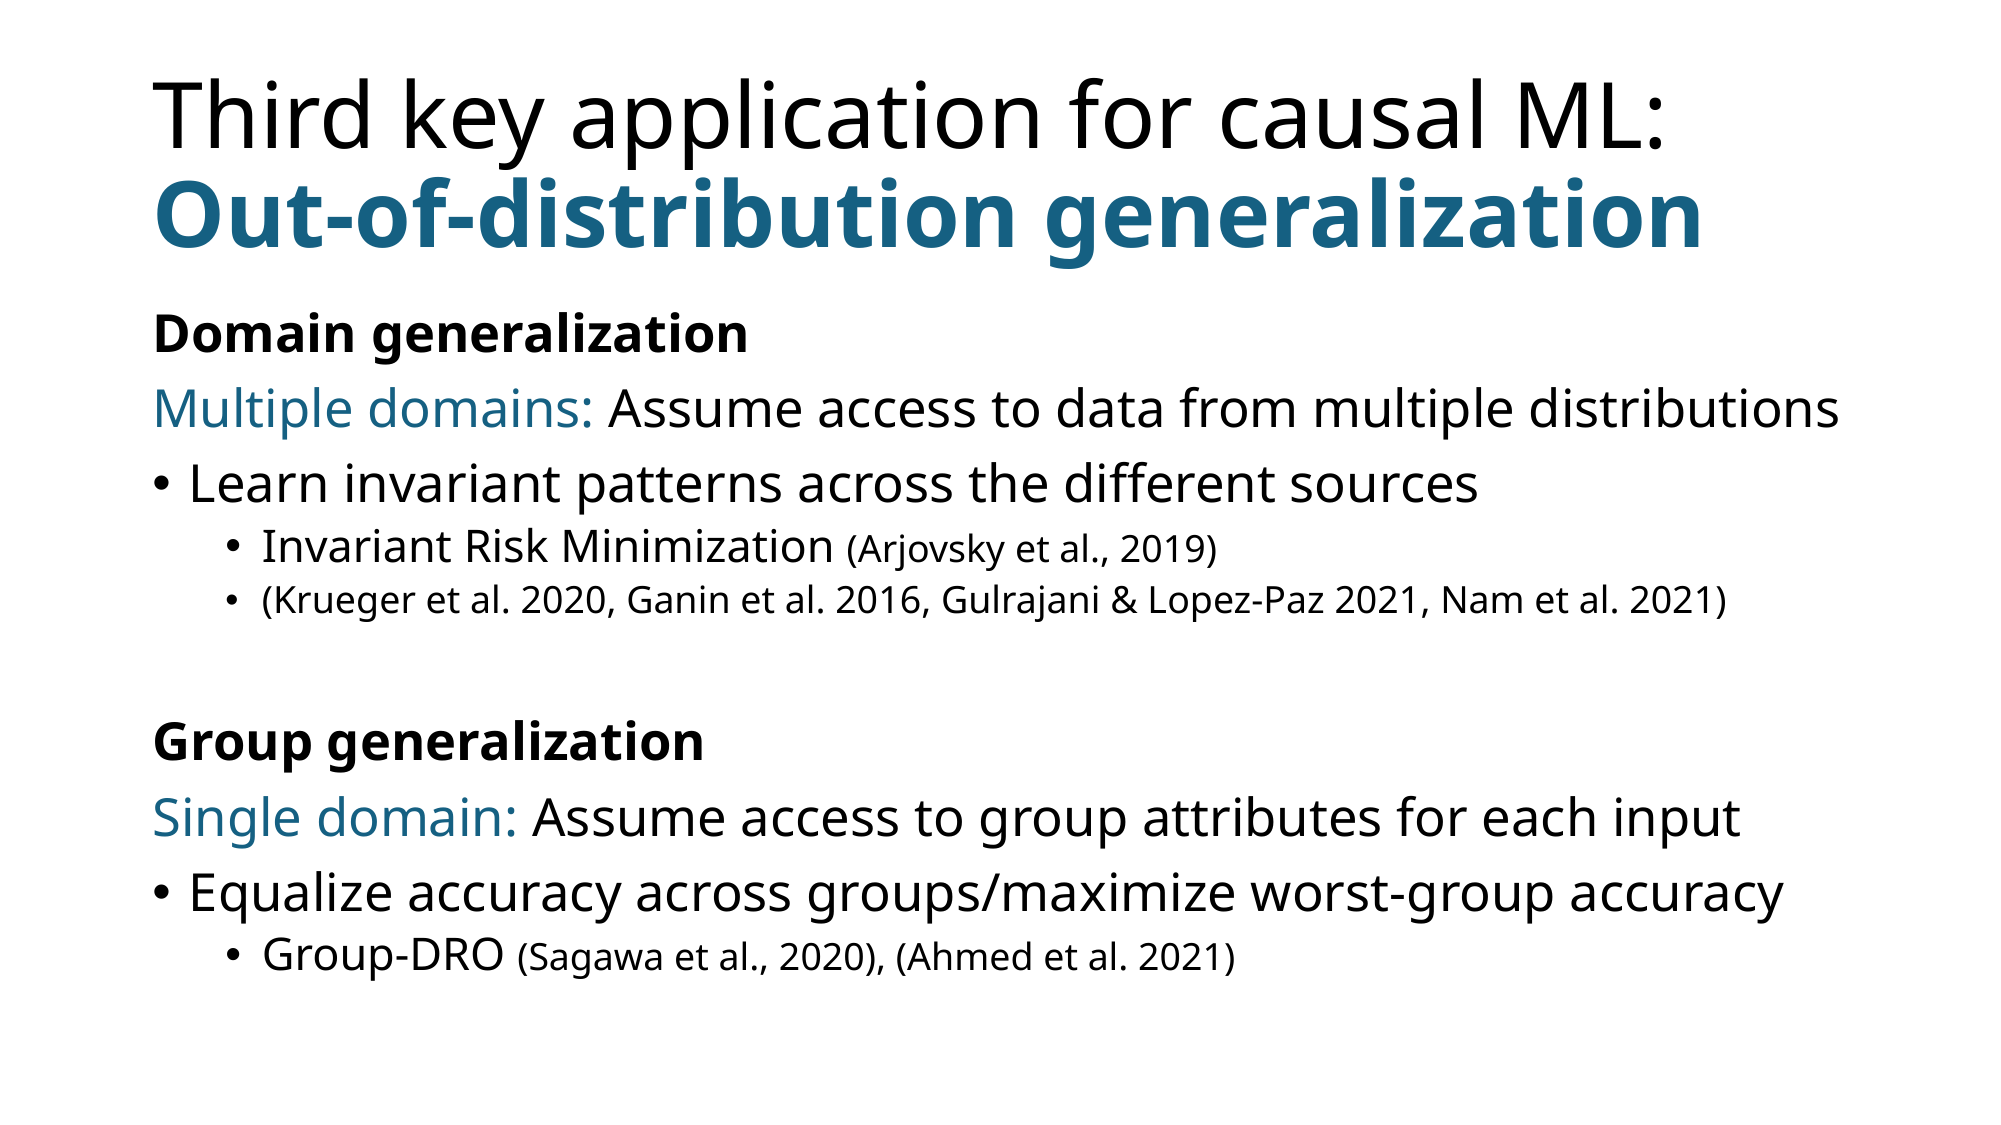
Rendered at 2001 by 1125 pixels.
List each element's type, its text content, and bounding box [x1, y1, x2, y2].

list Domain generalization Multiple domains: Assume access to data from multiple distributions Learn invariant patterns across the different sources Invariant Risk Minimization (Arjovsky et al., 2019) (Krueger et al. 2020, Ganin et al. 2016, Gulrajani & Lopez-Paz 2021, Nam et al. 2021) Group generalization Single domain: Assume access to group attributes for each input Equalize accuracy across groups/maximize worst-group accuracy Group-DRO (Sagawa et al., 2020), (Ahmed et al. 2021) [137, 299, 1863, 1014]
title Third key application for causal ML: Out-of-distribution generalization [137, 59, 1863, 278]
